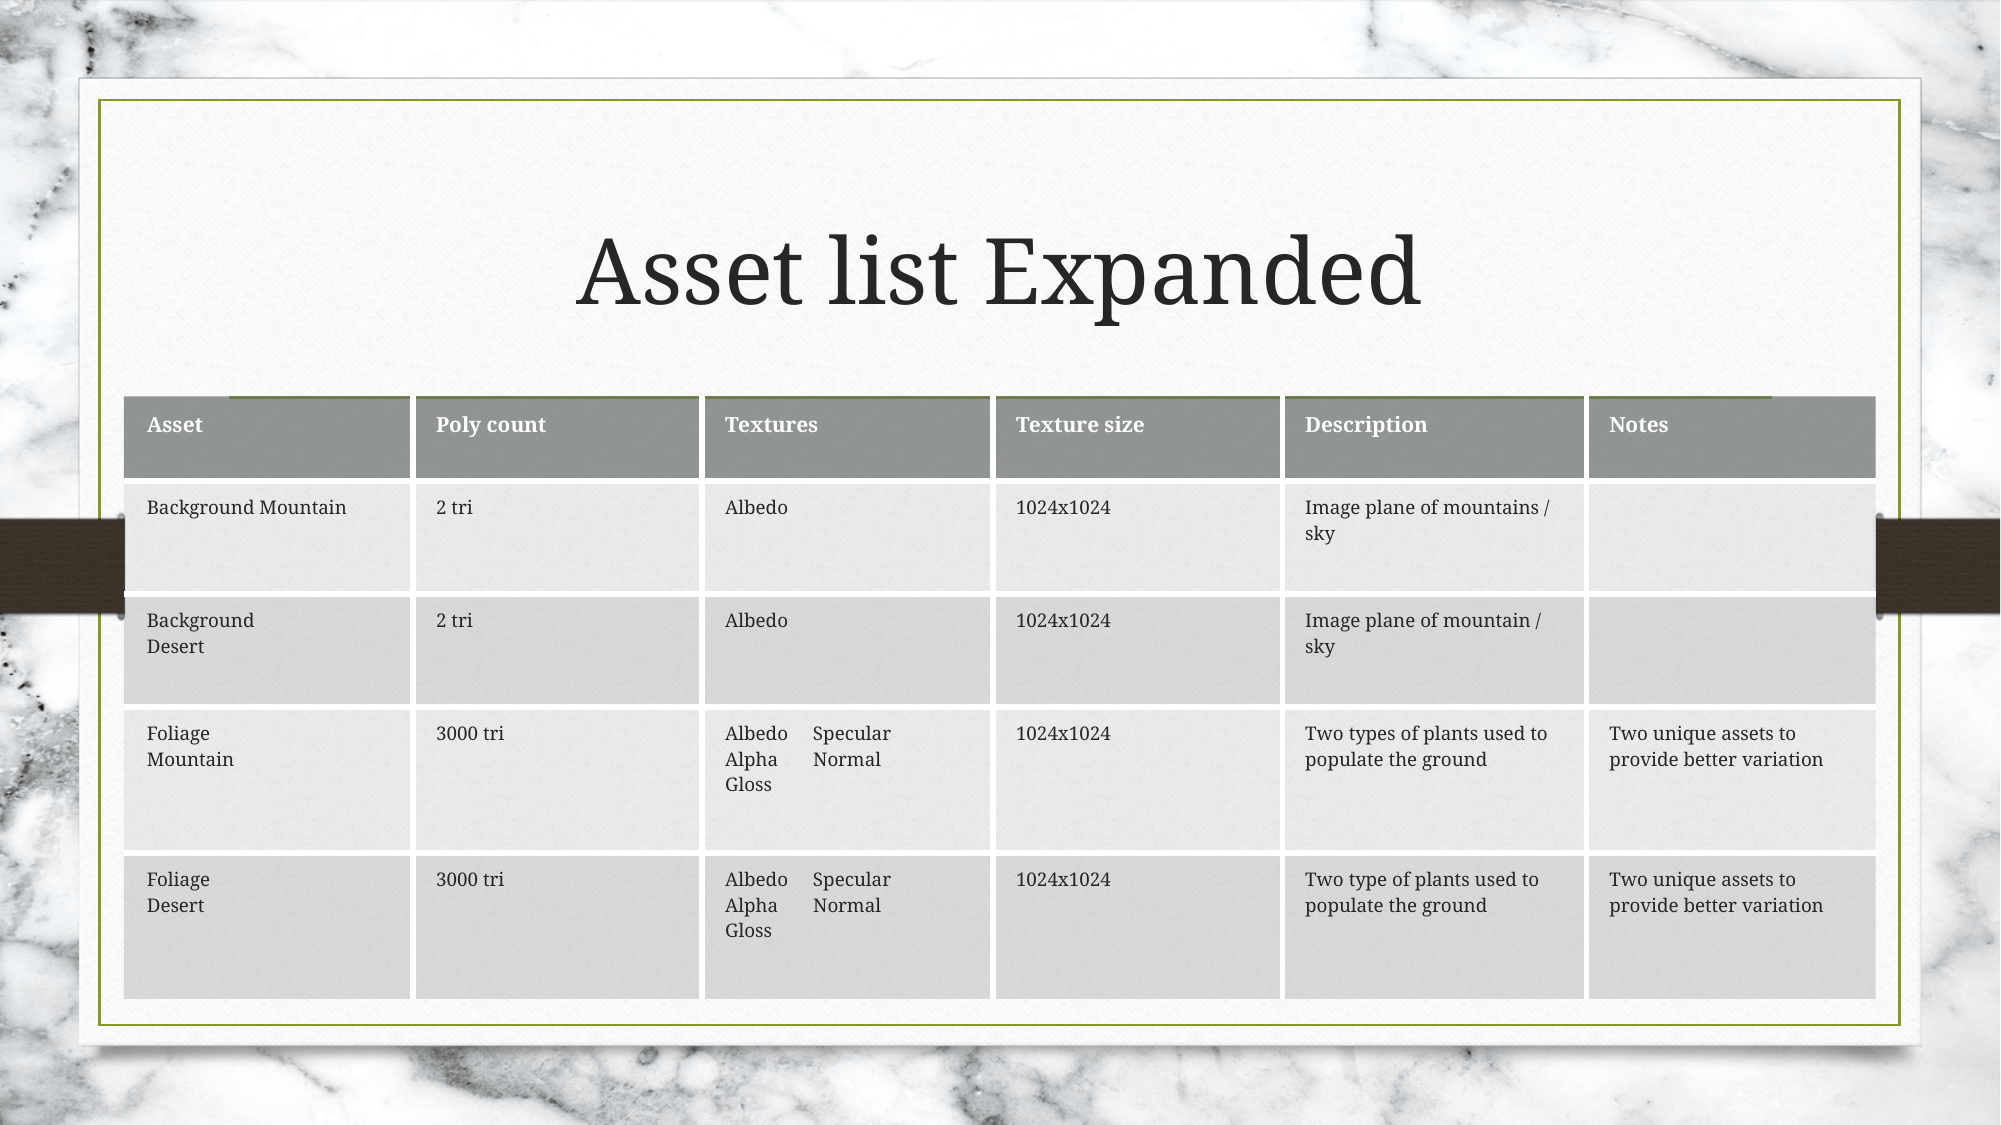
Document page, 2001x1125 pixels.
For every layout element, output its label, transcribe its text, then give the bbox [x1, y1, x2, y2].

table_cell 1024x1024 [996, 597, 1280, 704]
table_cell Background Mountain [124, 484, 410, 591]
table_cell Image plane of mountain / sky [1285, 597, 1584, 704]
table_cell Albedo [705, 597, 990, 704]
table_header Asset [124, 396, 410, 478]
table_cell Albedo Specular Alpha Normal Gloss [705, 710, 990, 850]
title Asset list Expanded [212, 161, 1788, 375]
table_cell Foliage Desert [124, 856, 410, 999]
table_cell 2 tri [416, 597, 699, 704]
table_header Poly count [416, 396, 699, 478]
table_cell Foliage Mountain [124, 710, 410, 850]
picture [0, 0, 2001, 1125]
table_cell [1589, 484, 1876, 591]
table_cell Two type of plants used to populate the ground [1285, 856, 1584, 999]
table_cell Image plane of mountains / sky [1285, 484, 1584, 591]
table_cell Two unique assets to provide better variation [1589, 710, 1876, 850]
table_cell 3000 tri [416, 710, 699, 850]
table_header Notes [1589, 396, 1876, 478]
table_cell 3000 tri [416, 856, 699, 999]
table_cell 1024x1024 [996, 856, 1280, 999]
table_cell 1024x1024 [996, 710, 1280, 850]
table_cell [1589, 597, 1876, 704]
table_cell Background Desert [124, 597, 410, 704]
table_cell 1024x1024 [996, 484, 1280, 591]
table_cell Two unique assets to provide better variation [1589, 856, 1876, 999]
table_cell 2 tri [416, 484, 699, 591]
table_header Description [1285, 396, 1584, 478]
table_header Texture size [996, 396, 1280, 478]
table_cell Two types of plants used to populate the ground [1285, 710, 1584, 850]
table_cell Albedo Specular Alpha Normal Gloss [705, 856, 990, 999]
table_cell Albedo [705, 484, 990, 591]
table_header Textures [705, 396, 990, 478]
